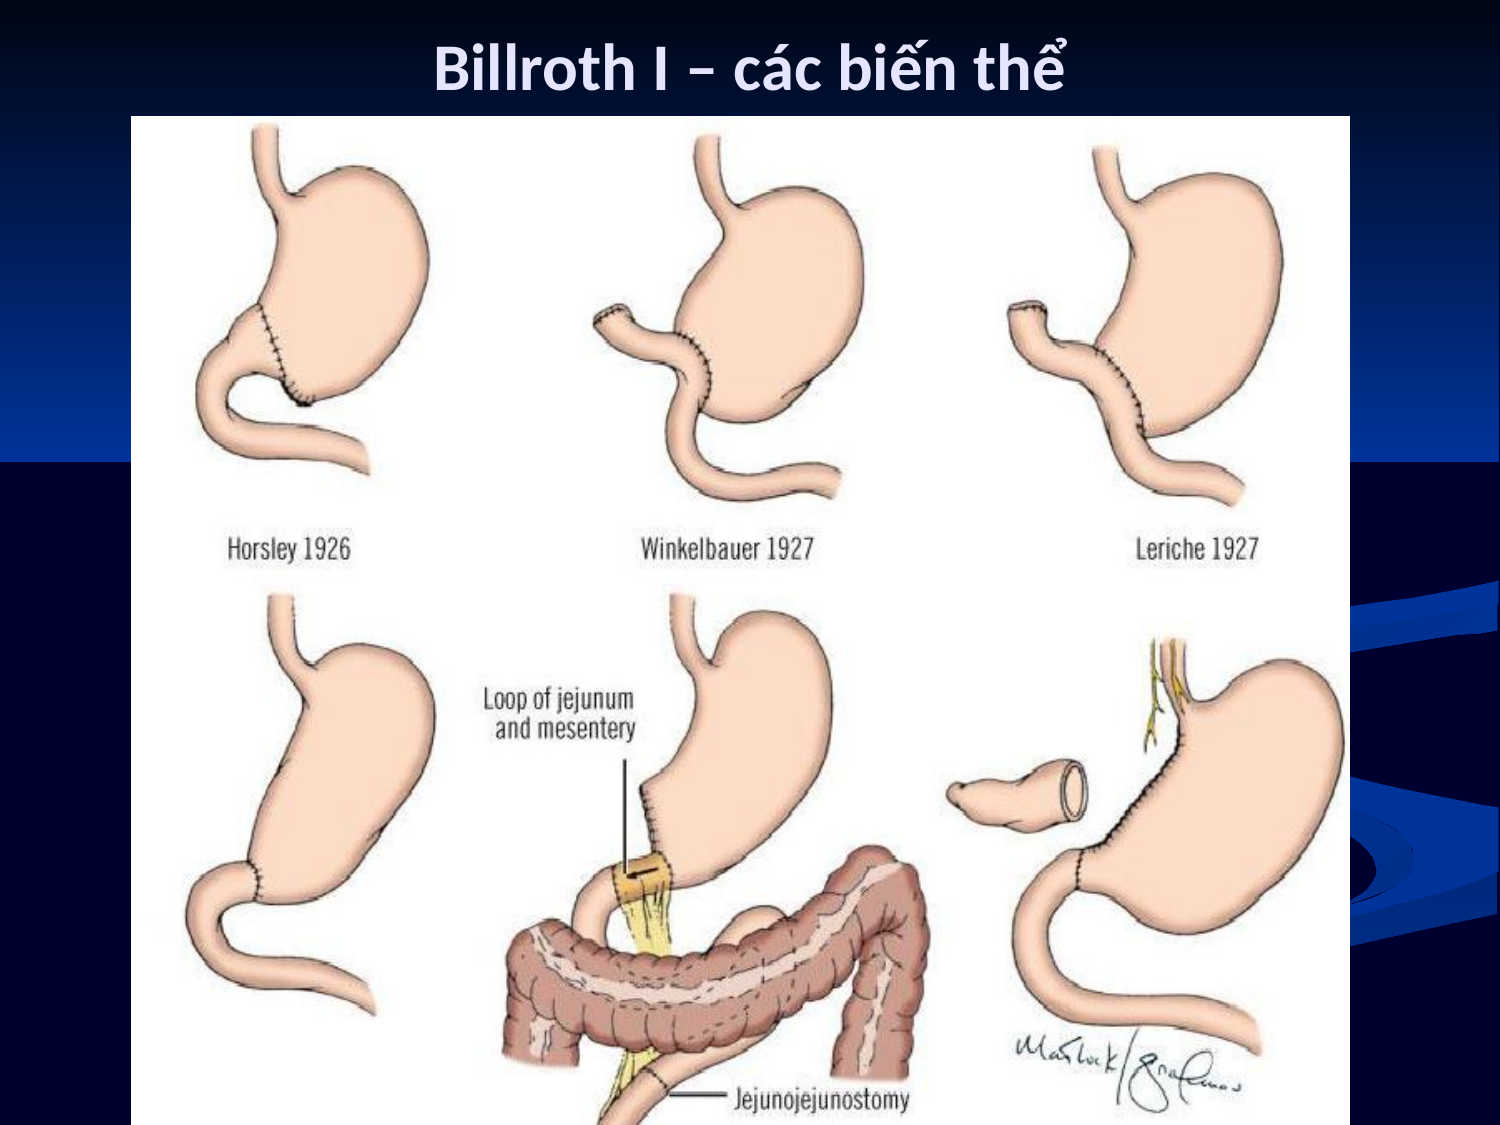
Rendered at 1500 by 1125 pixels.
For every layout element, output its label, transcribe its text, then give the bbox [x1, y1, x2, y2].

title Billroth I – các biến thể [112, 12, 1388, 116]
picture [131, 116, 1350, 1125]
